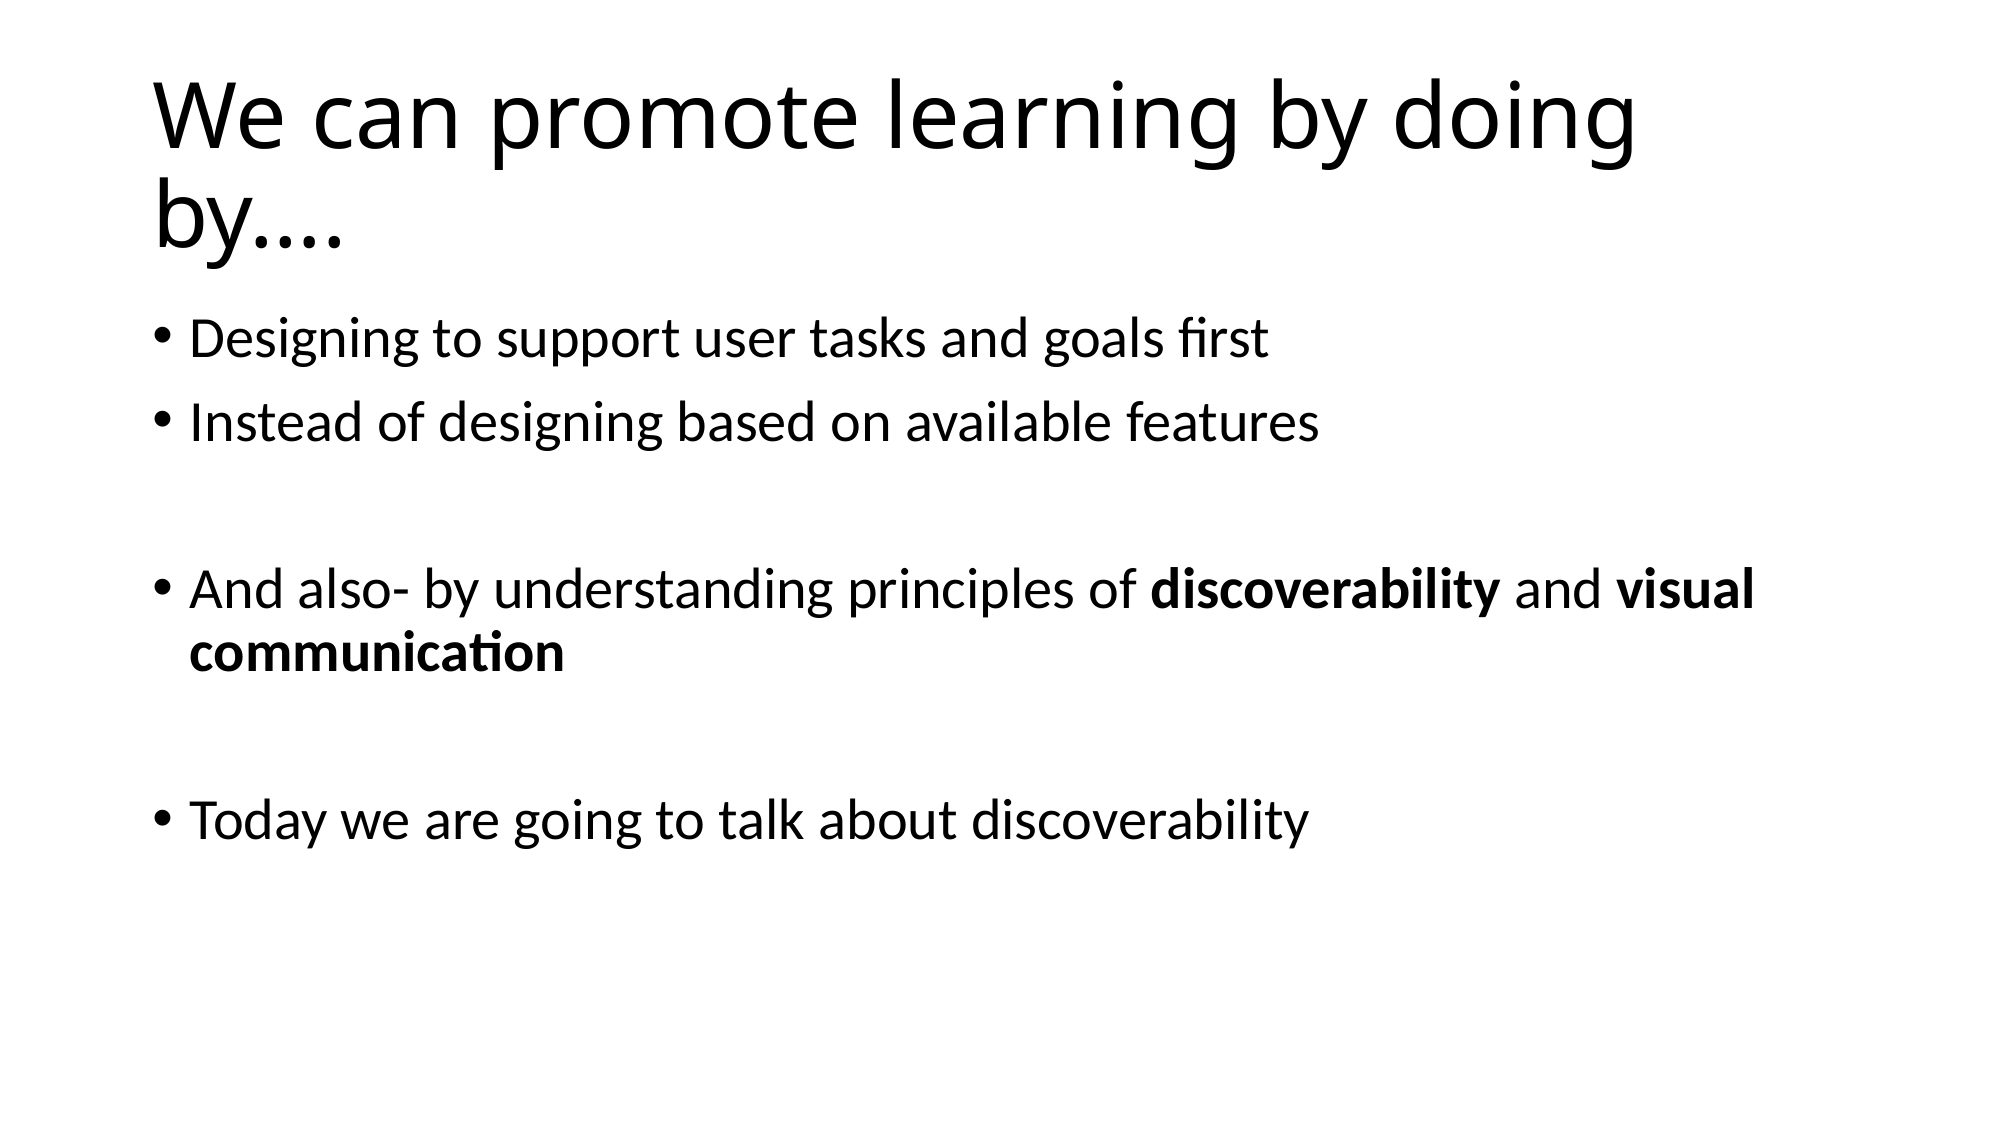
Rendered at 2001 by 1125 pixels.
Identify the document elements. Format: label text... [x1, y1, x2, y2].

list Designing to support user tasks and goals first Instead of designing based on available features And also- by understanding principles of discoverability and visual communication Today we are going to talk about discoverability [137, 299, 1863, 1014]
title We can promote learning by doing by…. [137, 59, 1863, 278]
